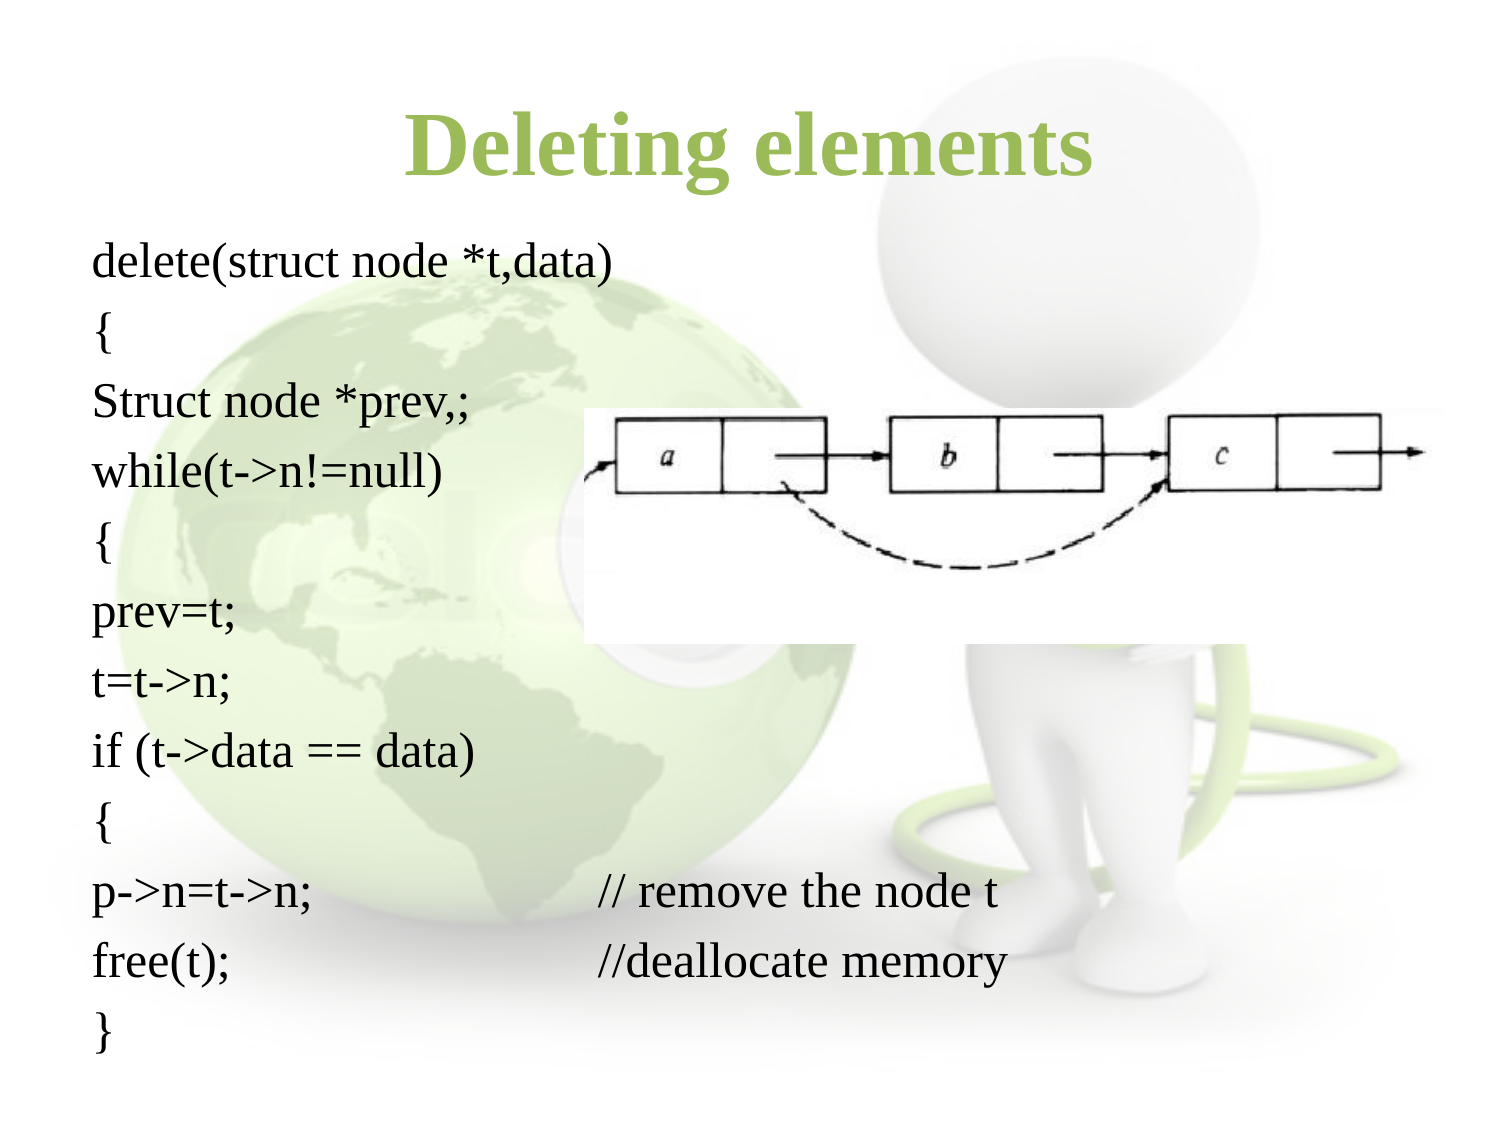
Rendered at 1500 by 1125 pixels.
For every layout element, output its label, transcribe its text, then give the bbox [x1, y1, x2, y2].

title Deleting elements [75, 45, 1425, 233]
list delete(struct node *t,data) { Struct node *prev,; while(t->n!=null) { prev=t; t=t->n; if (t->data == data) { p->n=t->n; // remove the node t free(t); //deallocate memory } [76, 219, 1427, 963]
picture [584, 408, 1445, 644]
